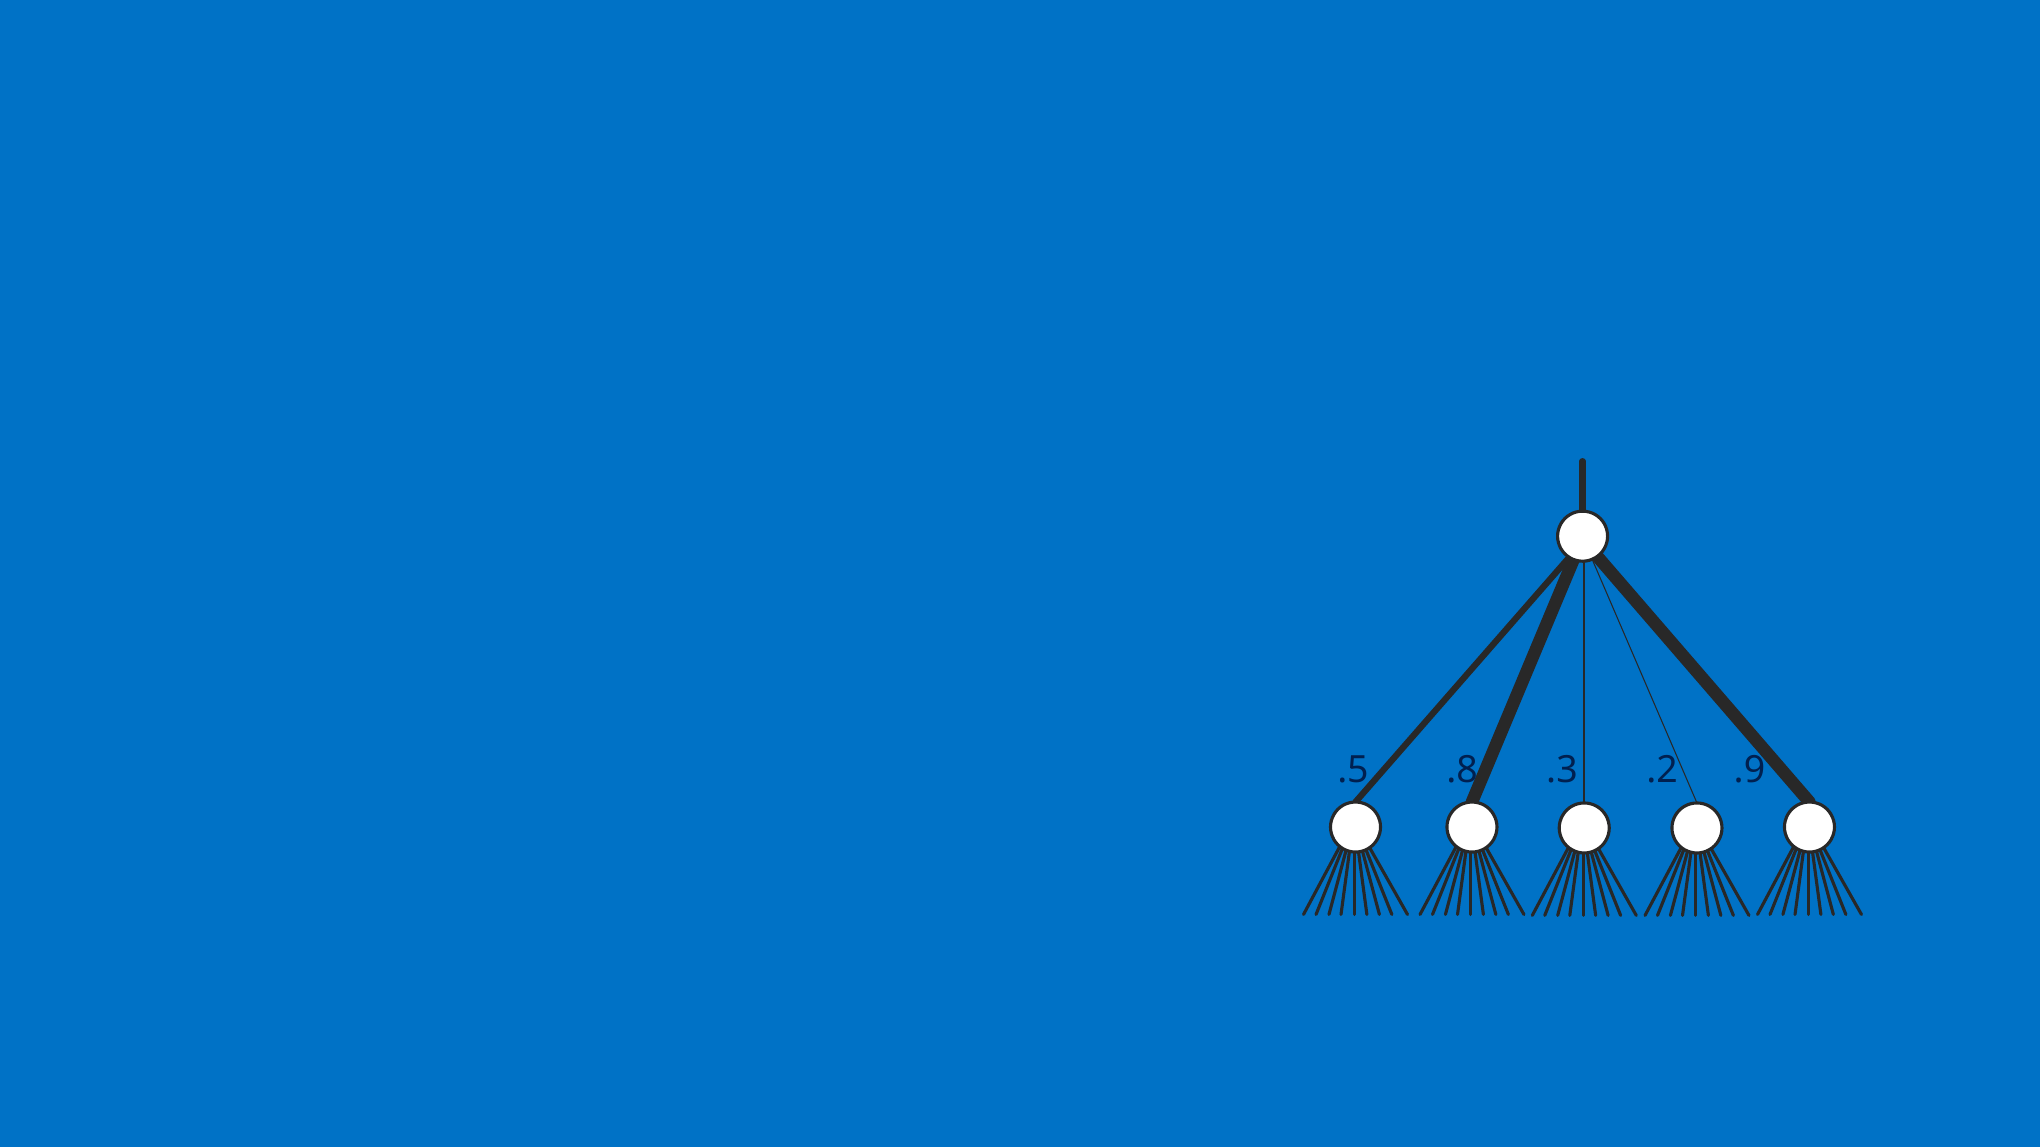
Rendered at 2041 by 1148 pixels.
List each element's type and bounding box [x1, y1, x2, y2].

text_box [1535, 588, 1910, 867]
text_box [1256, 586, 1631, 868]
text_box [1557, 460, 1608, 562]
text_box [1478, 645, 1535, 811]
